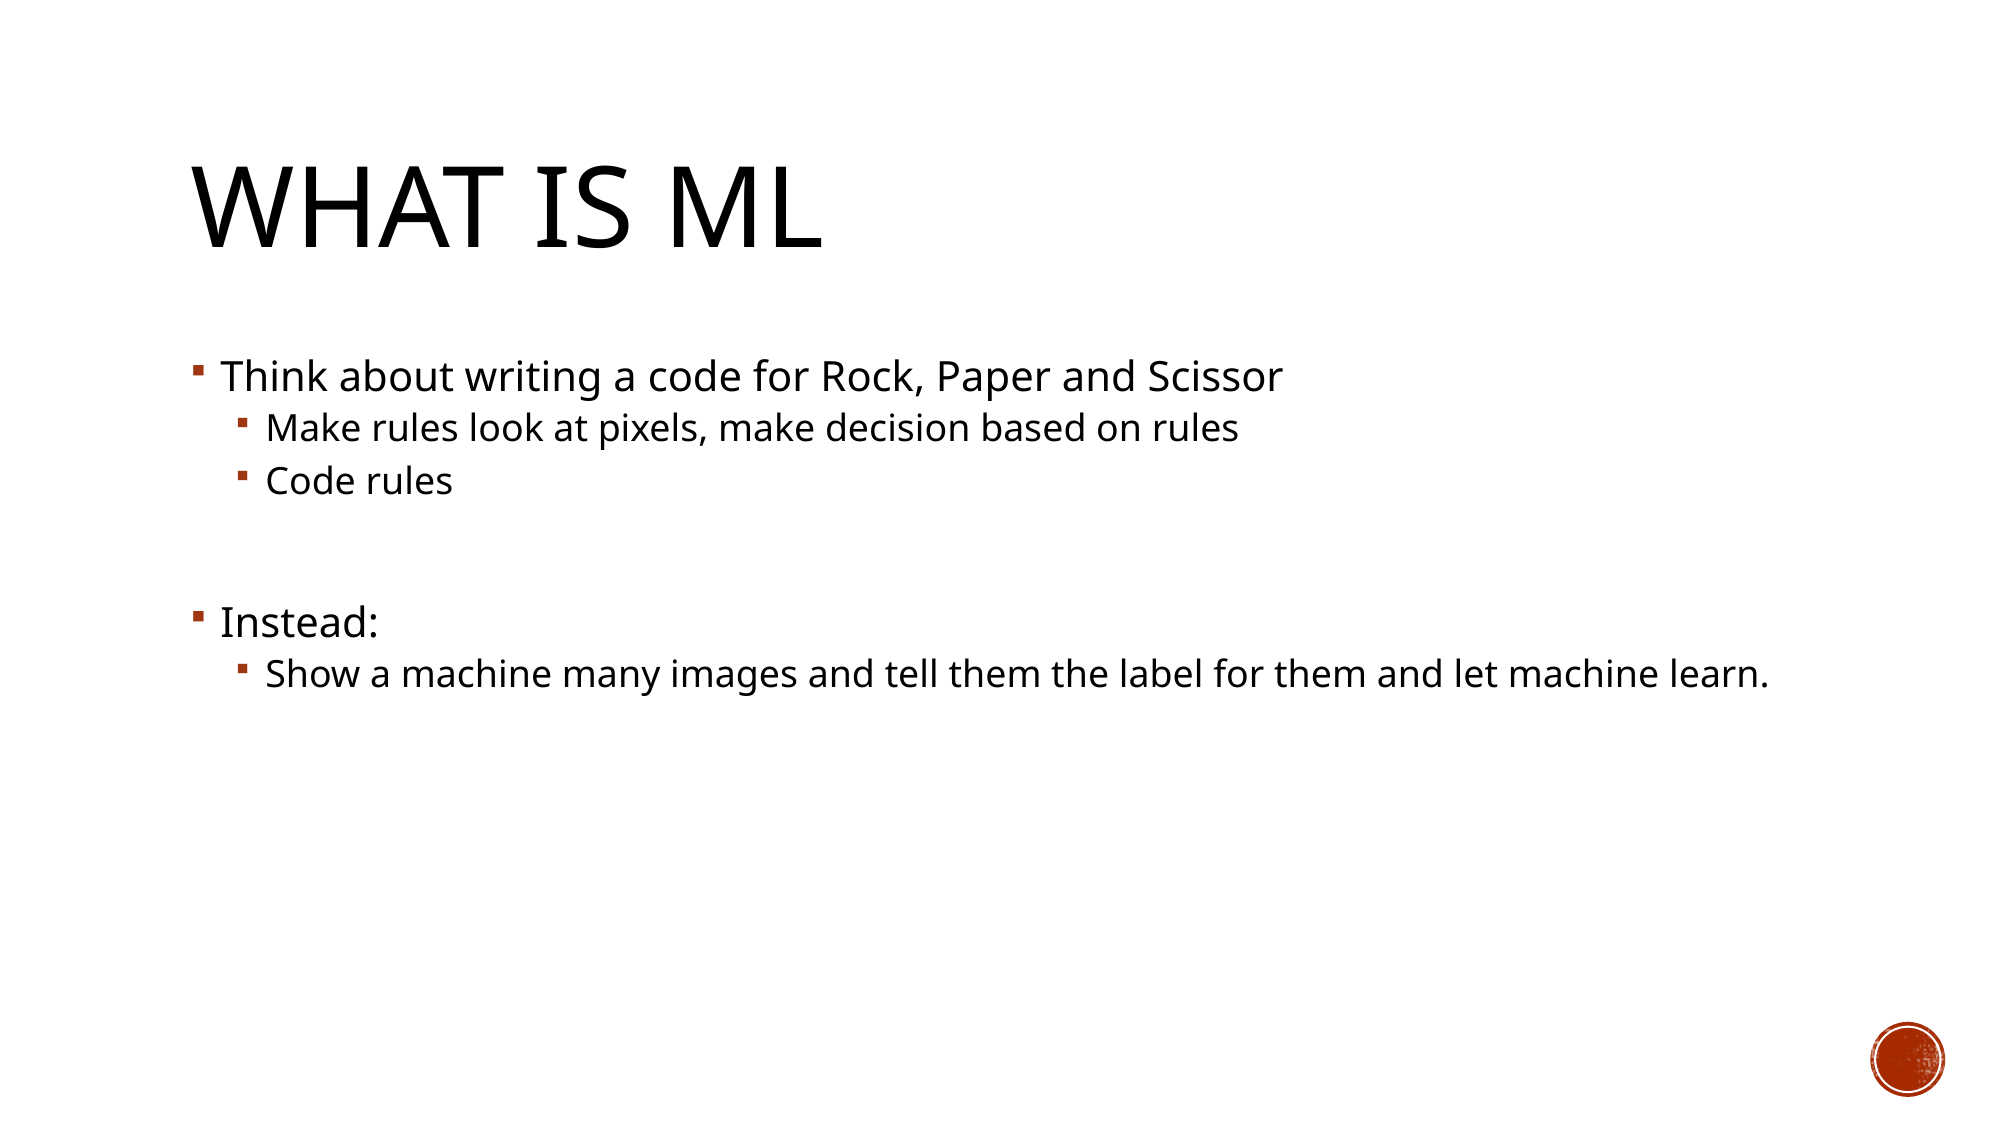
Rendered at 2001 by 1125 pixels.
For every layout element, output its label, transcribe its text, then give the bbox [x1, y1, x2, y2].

list Think about writing a code for Rock, Paper and Scissor Make rules look at pixels, make decision based on rules Code rules Instead: Show a machine many images and tell them the label for them and let machine learn. [175, 348, 1826, 1013]
title What is ML [175, 79, 1826, 344]
